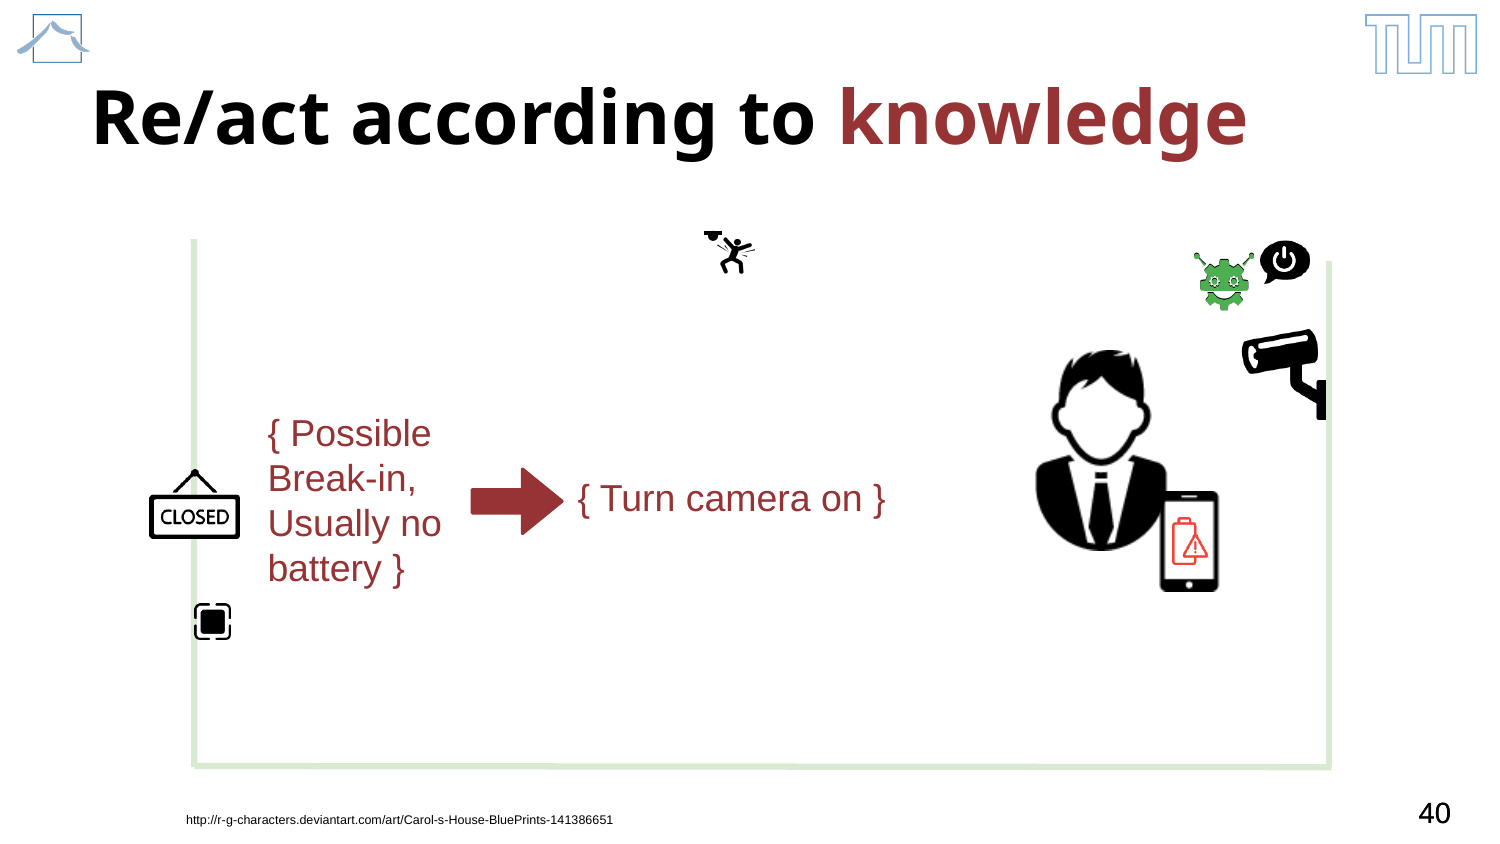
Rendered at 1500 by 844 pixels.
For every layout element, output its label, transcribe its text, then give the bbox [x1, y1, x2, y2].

title Re/act according to knowledge [75, 33, 1425, 175]
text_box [1001, 350, 1241, 592]
picture [148, 457, 240, 549]
slide_number ‹#› [1403, 779, 1494, 844]
text_box [472, 469, 562, 534]
text_box http://r-g-characters.deviantart.com/art/Carol-s-House-BluePrints-141386651 [171, 797, 842, 844]
picture [1239, 329, 1328, 420]
text_box { Possible Break-in, Usually no battery } [252, 393, 563, 560]
picture [717, 237, 755, 275]
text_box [1194, 237, 1310, 315]
picture [17, 14, 90, 63]
picture [193, 602, 232, 641]
text_box { Turn camera on } [562, 459, 977, 563]
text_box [708, 226, 717, 245]
